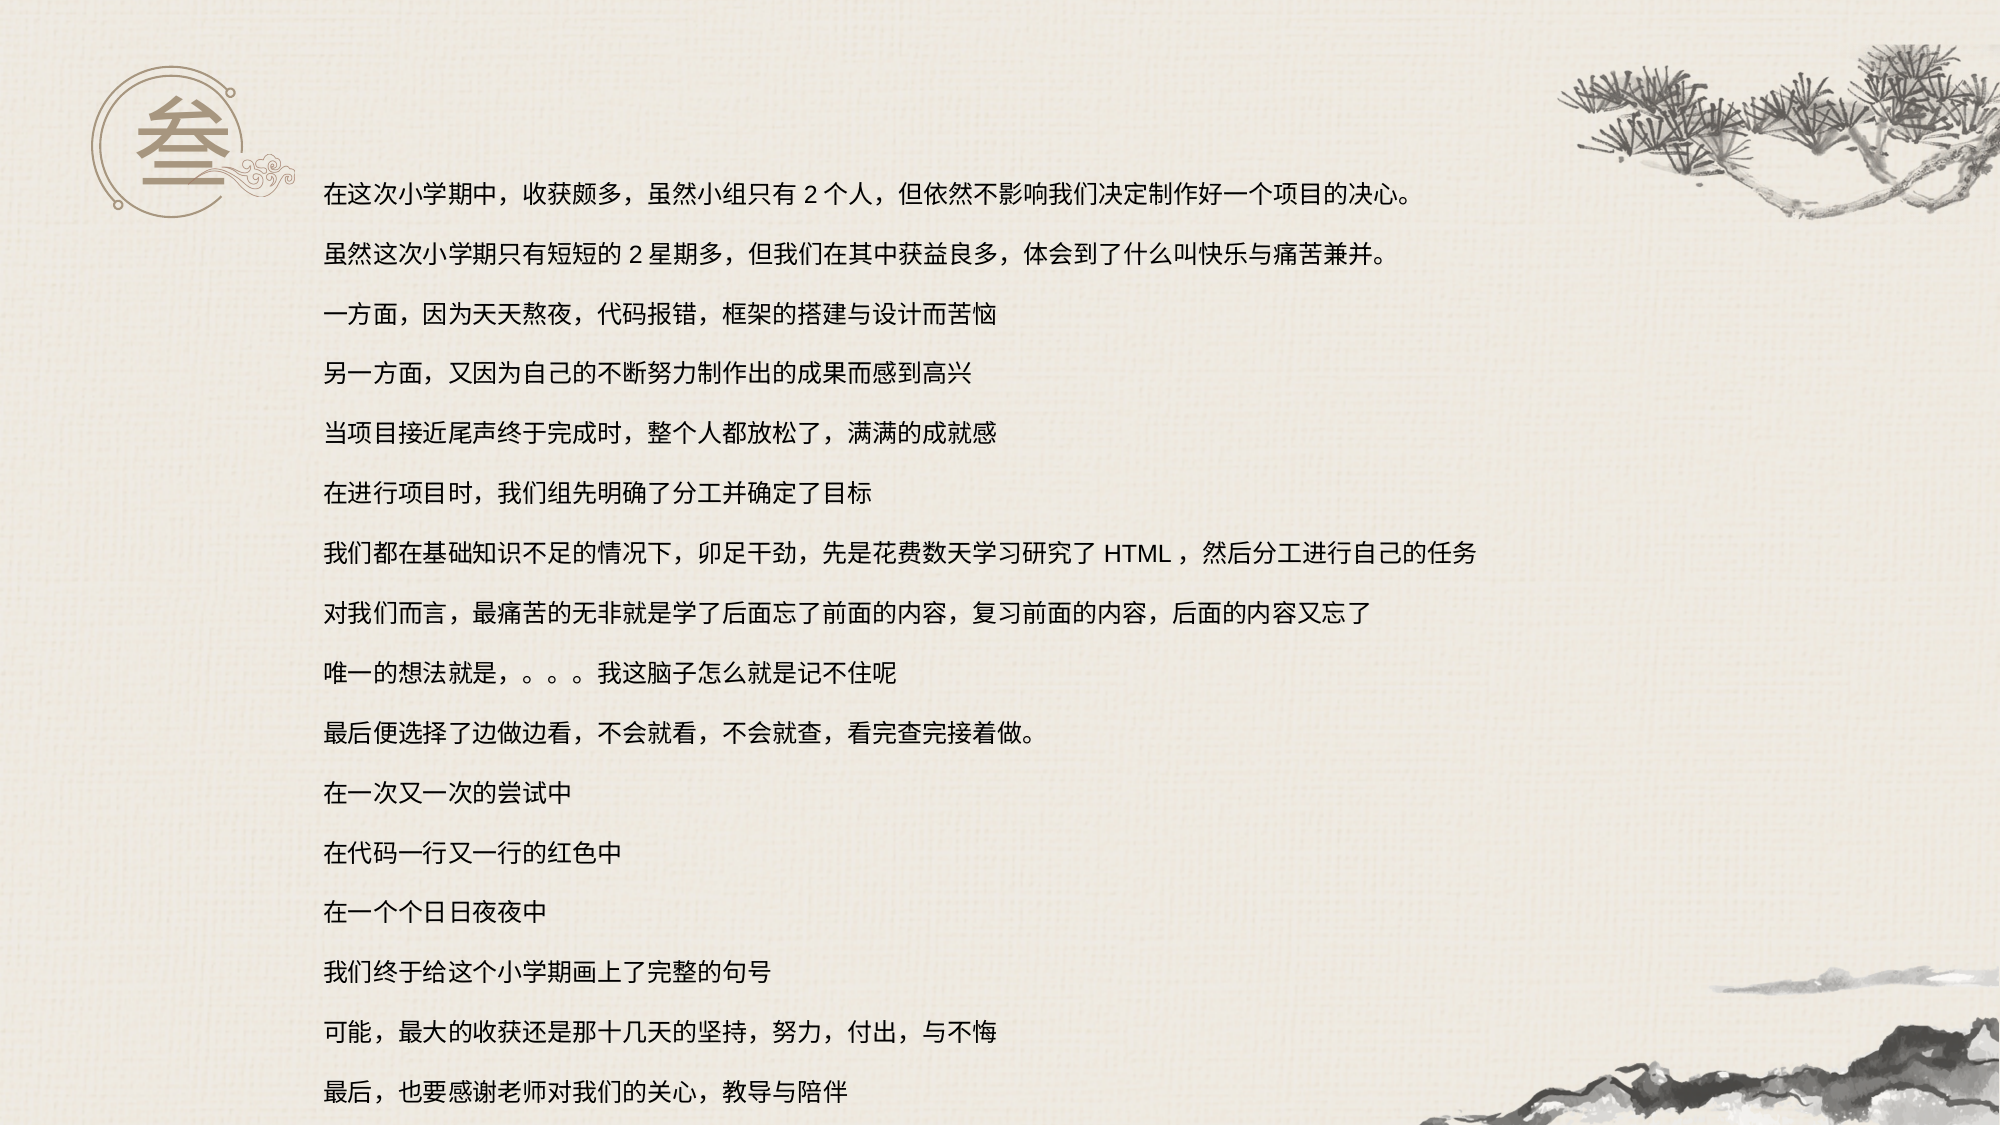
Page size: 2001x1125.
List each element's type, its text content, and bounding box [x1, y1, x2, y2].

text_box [84, 67, 309, 219]
picture [0, 0, 2000, 1125]
text_box 在这次小学期中，收获颇多，虽然小组只有2个人，但依然不影响我们决定制作好一个项目的决心。 虽然这次小学期只有短短的2星期多，但我们在其中获益良多，体会到了什么叫快乐与痛苦兼并。 一方面，因为天天熬夜，代码报错，框架的搭建与设计而苦恼 另一方面，又因为自己的不断努力制作出的成果而感到高兴 当项目接近尾声终于完成时，整个人都放松了，满满的成就感 在进行项目时，我们组先明确了分工并确定了目标 我们都在基础知识不足的情况下，卯足干劲，先是花费数天学习研究了HTML，然后分工进行自己的任务 对我们而言，最痛苦的无非就是学了后面忘了前面的内容，复习前面的内容，后面的内容又忘了 唯一的想法就是，。。。我这脑子怎么就是记不住呢 最后便选择了边做边看，不会就看，不会就查，看完查完接着做。 在一次又一次的尝试中 在代码一行又一行的红色中 在一个个日日夜夜中 我们终于给这个小学期画上了完整的句号 可能，最大的收获还是那十几天的坚持，努力，付出，与不悔 最后，也要感谢老师对我们的关心，教导与陪伴 [308, 170, 1736, 1114]
